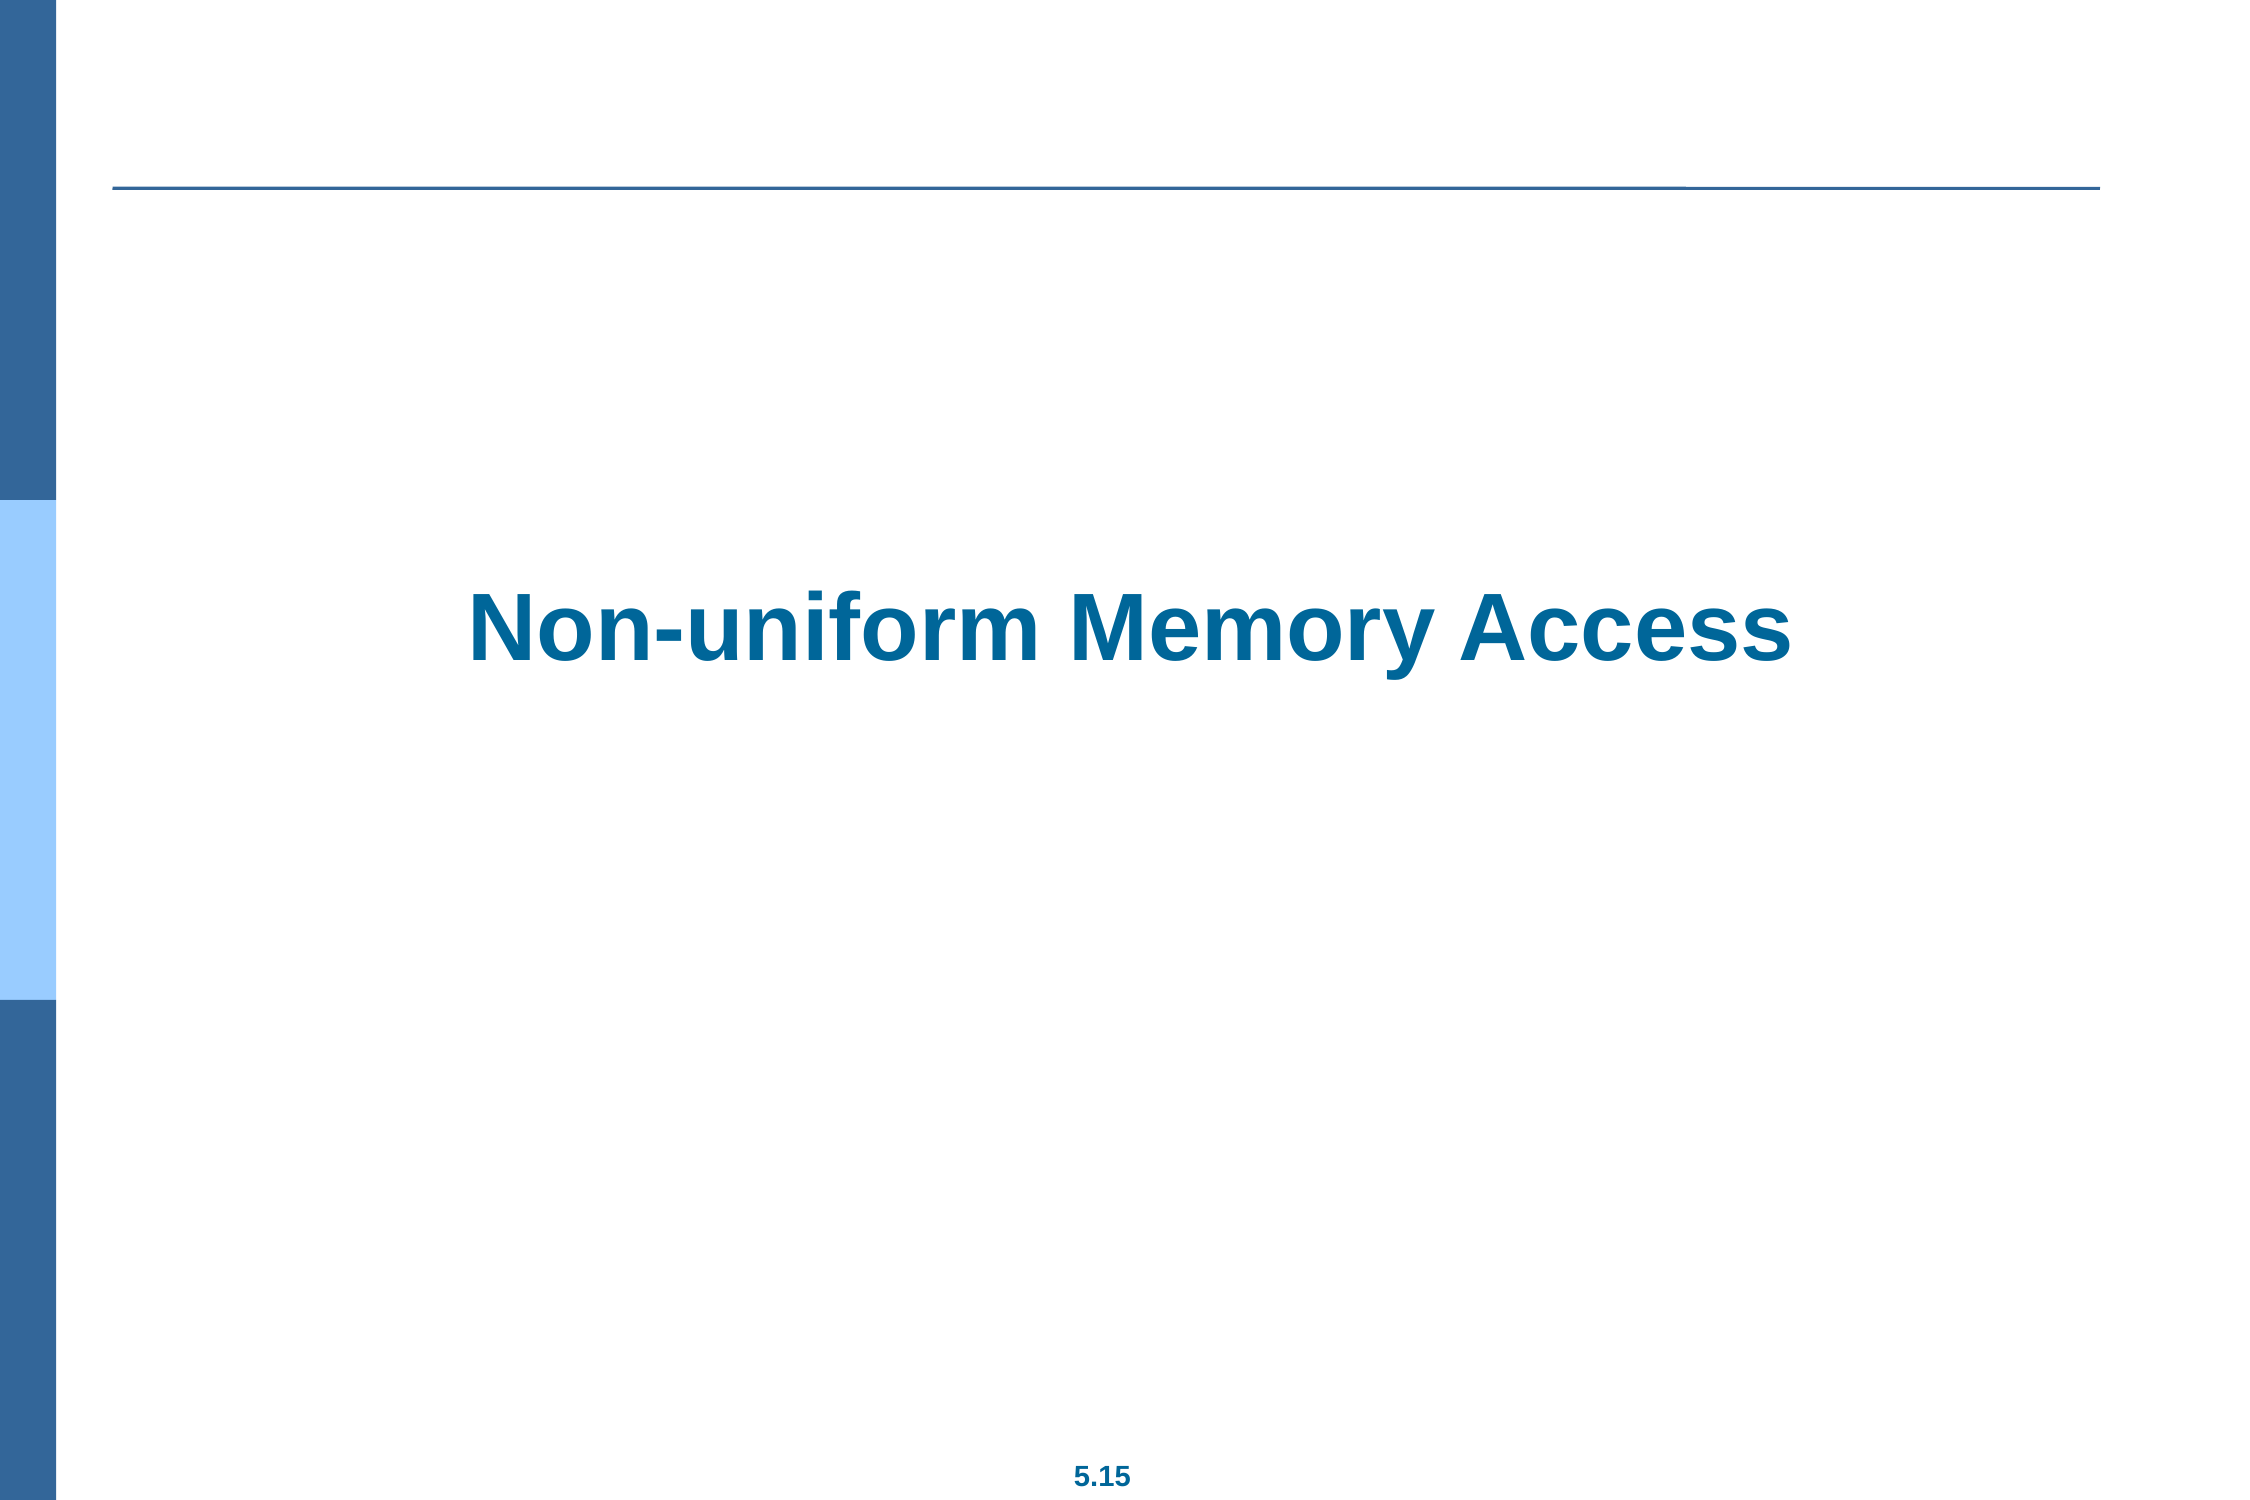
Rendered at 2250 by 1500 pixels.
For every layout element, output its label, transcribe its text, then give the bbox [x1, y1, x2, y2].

title Non-uniform Memory Access [118, 564, 2144, 691]
